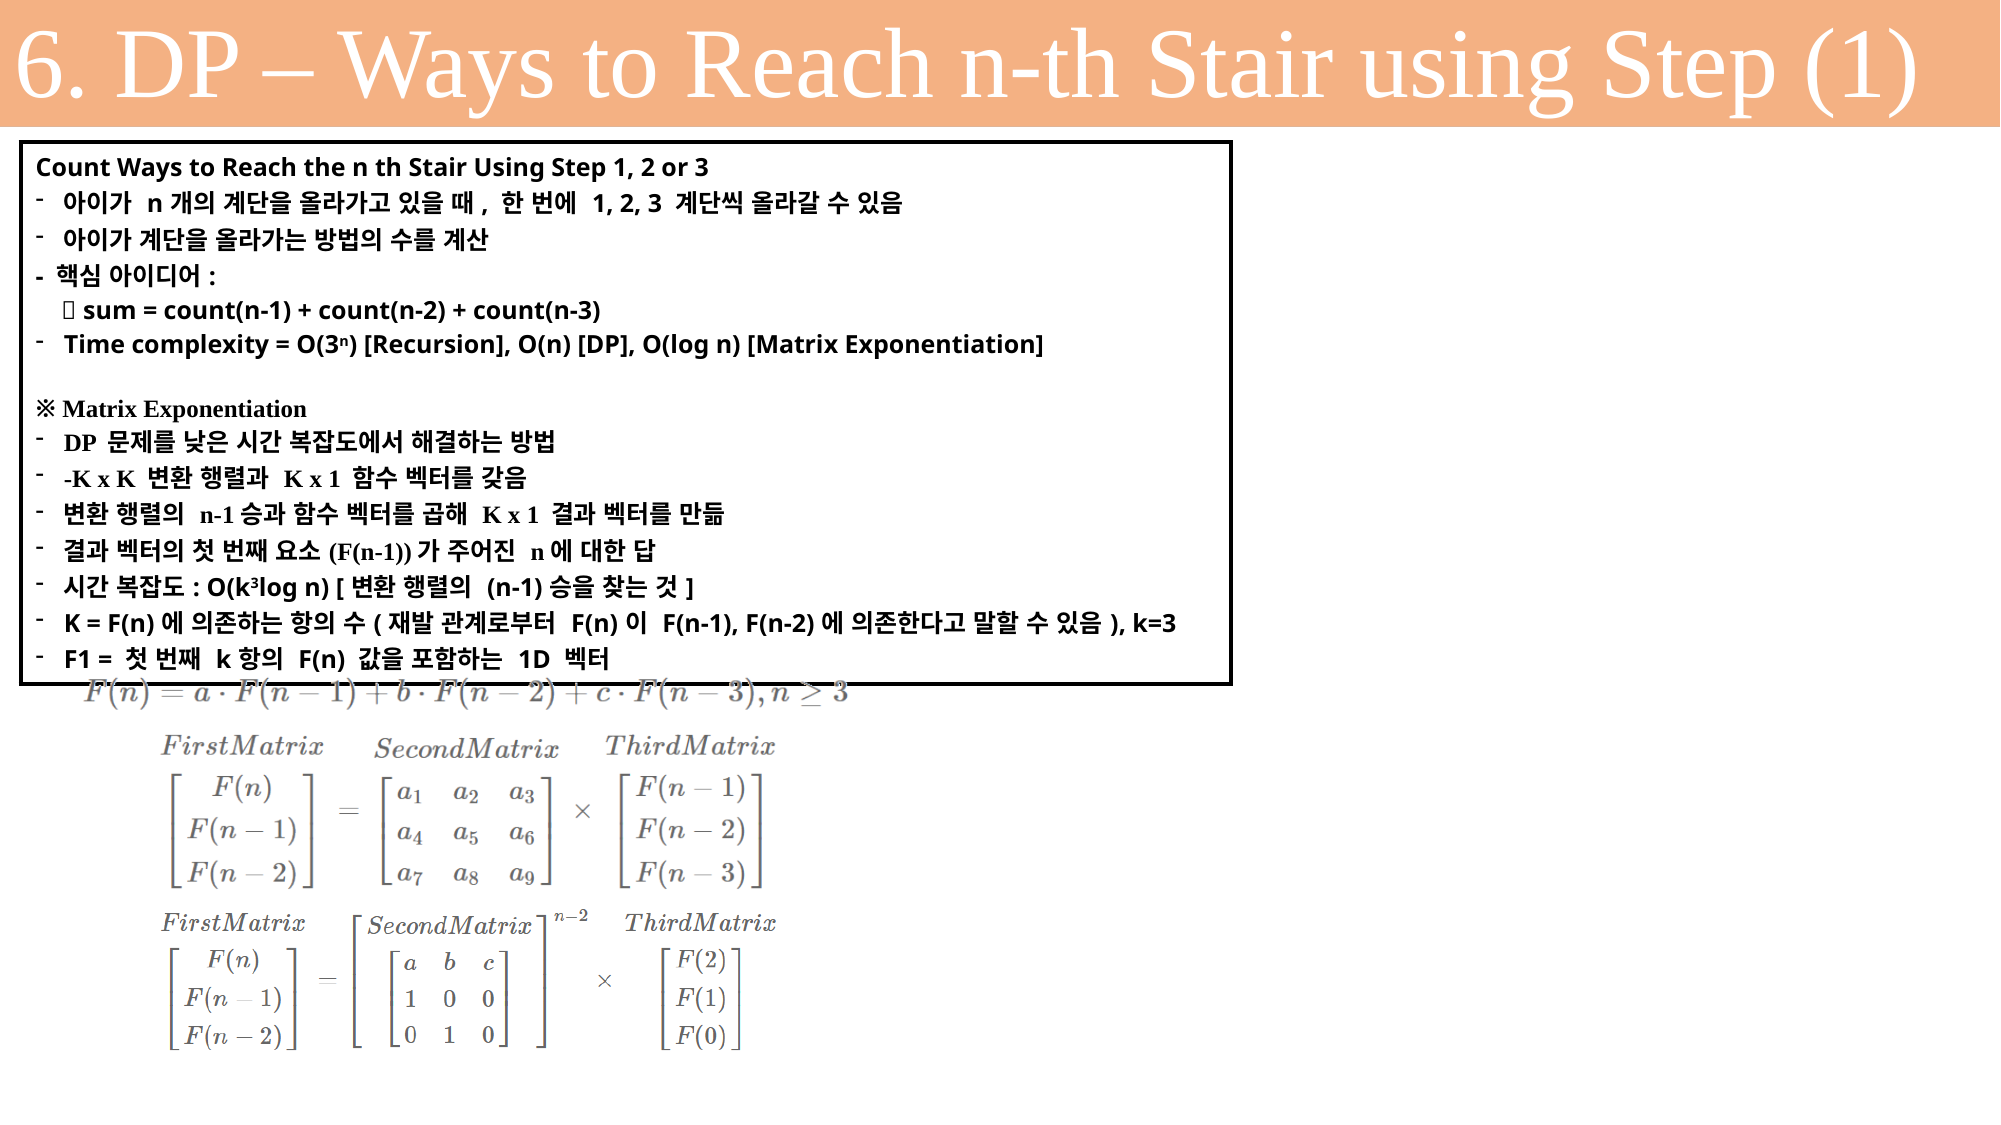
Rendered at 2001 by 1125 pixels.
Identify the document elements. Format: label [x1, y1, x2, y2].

picture [79, 659, 853, 1066]
text_box [0, 0, 2000, 128]
table_header [23, 144, 1229, 682]
